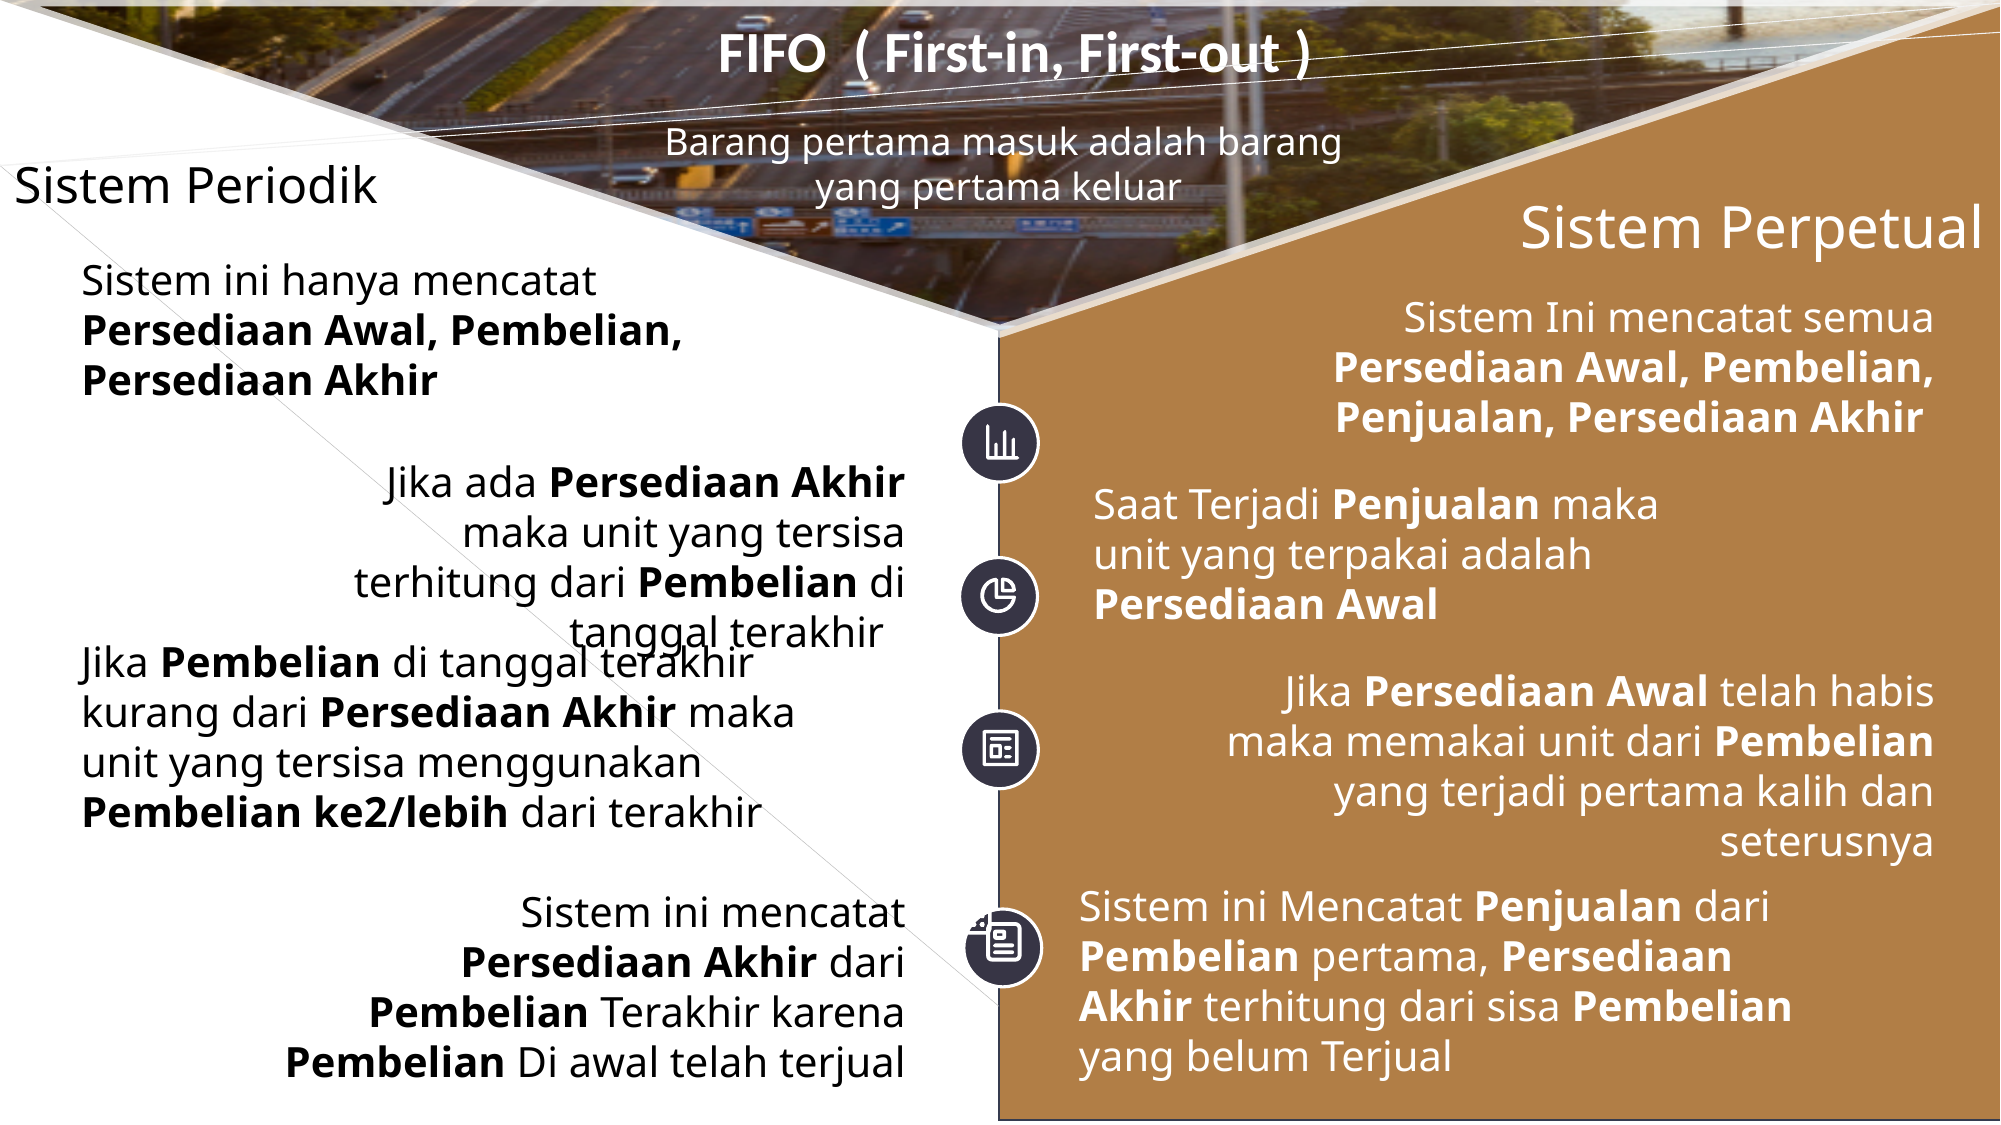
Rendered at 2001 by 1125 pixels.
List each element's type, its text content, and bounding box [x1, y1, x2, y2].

text_box Sistem ini hanya mencatat Persediaan Awal, Pembelian, Persediaan Akhir [66, 332, 774, 412]
text_box Sistem Ini mencatat semua Persediaan Awal, Pembelian, Penjualan, Persediaan Akhir [1268, 332, 1950, 448]
text_box Jika Pembelian di tanggal terakhir kurang dari Persediaan Akhir maka unit yang tersisa menggunakan Pembelian ke2/lebih dari terakhir [66, 628, 830, 844]
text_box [999, 0, 2000, 28]
text_box Sistem ini Mencatat Penjualan dari Pembelian pertama, Persediaan Akhir terhitung dari sisa Pembelian yang belum Terjual [1063, 872, 1860, 1088]
text_box Jika Persediaan Awal telah habis maka memakai unit dari Pembelian yang terjadi pertama kalih dan seterusnya [1168, 657, 1950, 923]
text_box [999, 28, 2000, 332]
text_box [959, 557, 1038, 636]
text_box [960, 710, 1039, 789]
text_box Saat Terjadi Penjualan maka unit yang terpakai adalah Persediaan Awal [1078, 470, 1735, 636]
text_box [998, 332, 2000, 1121]
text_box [0, 0, 999, 332]
text_box Sistem ini mencatat Persediaan Akhir dari Pembelian Terakhir karena Pembelian Di awal telah terjual [264, 878, 921, 1094]
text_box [960, 404, 1039, 483]
text_box Jika ada Persediaan Akhir maka unit yang tersisa terhitung dari Pembelian di tanggal terakhir [264, 447, 921, 663]
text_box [956, 899, 1042, 987]
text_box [986, 922, 1022, 962]
